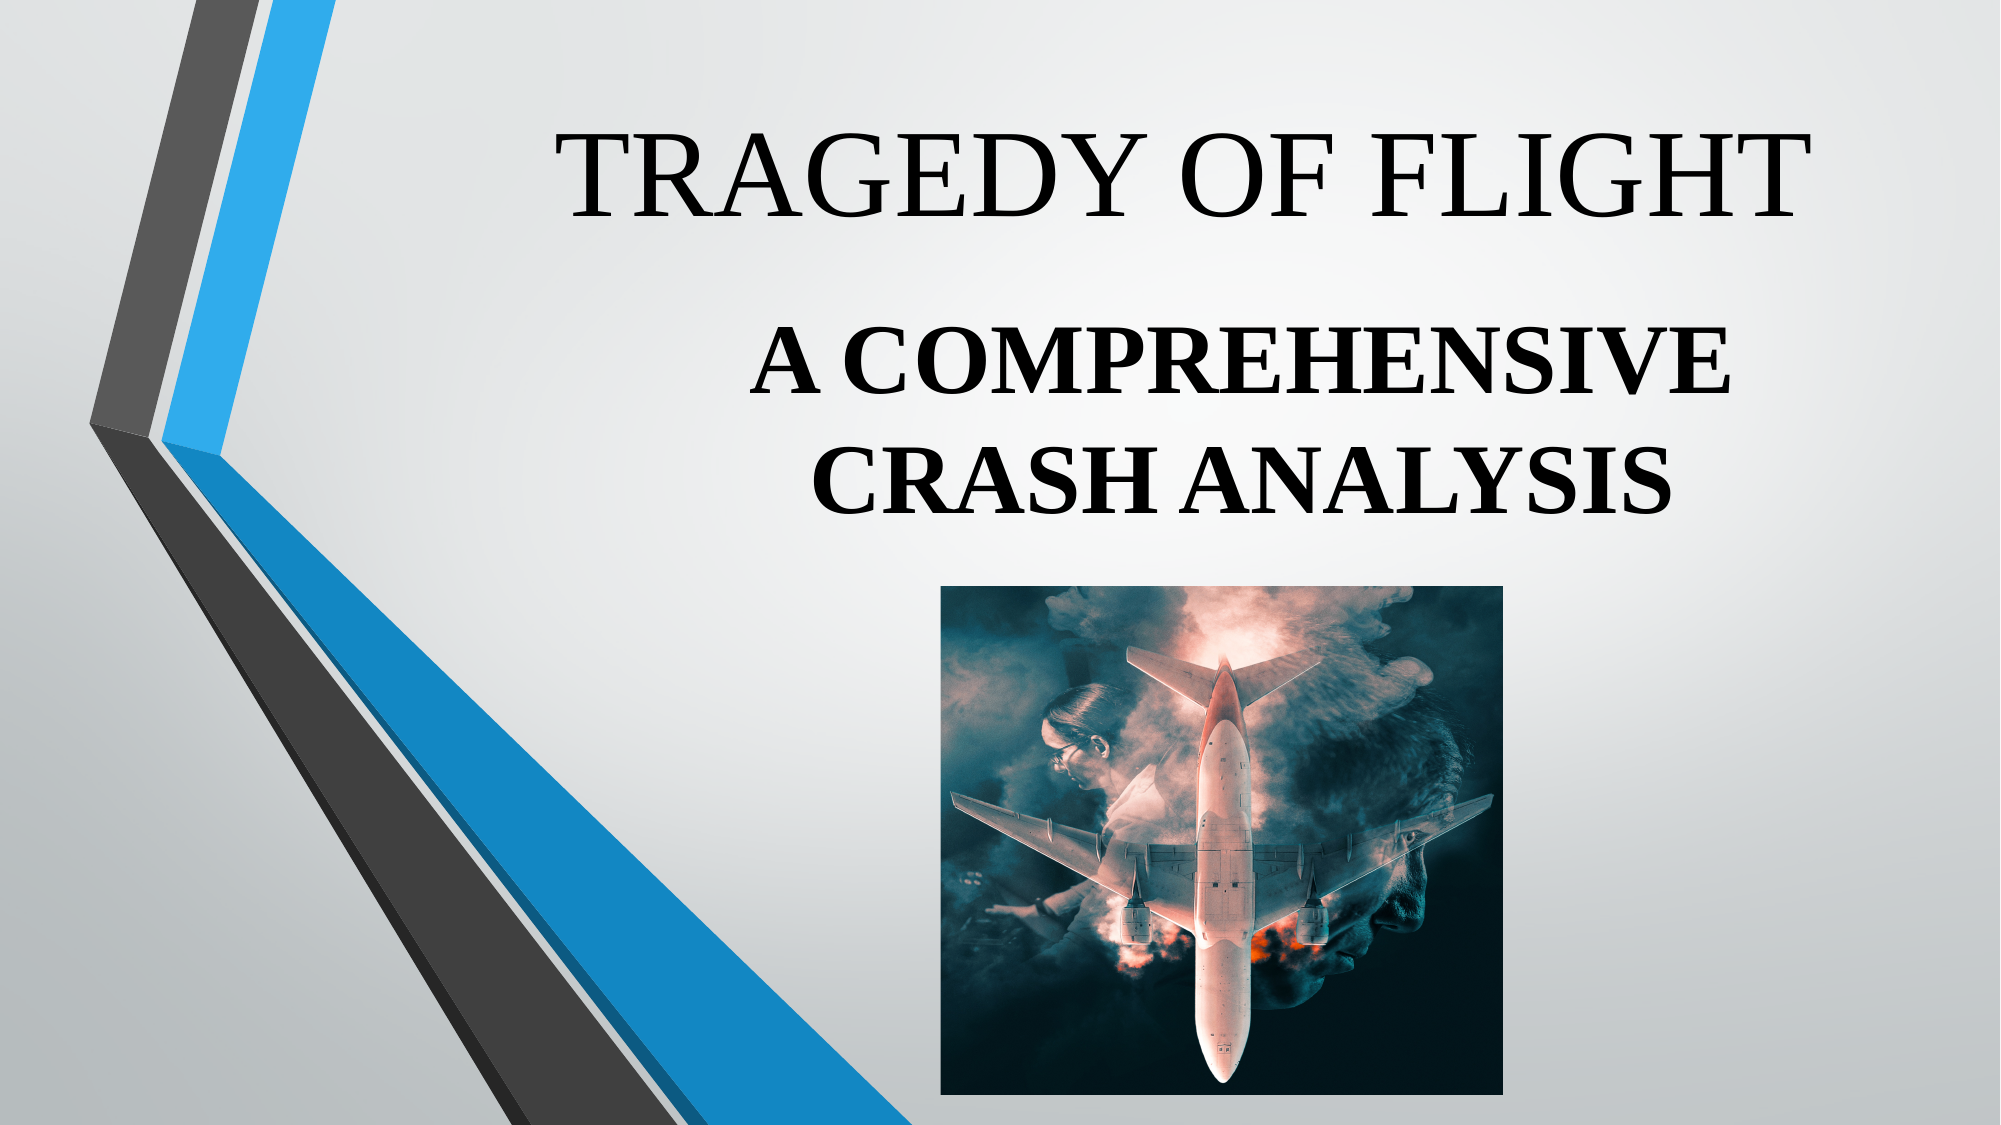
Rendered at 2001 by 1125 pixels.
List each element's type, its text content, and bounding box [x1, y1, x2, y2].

subtitle A COMPREHENSIVE CRASH ANALYSIS [597, 286, 1887, 549]
title TRAGEDY OF FLIGHT [480, 36, 1887, 249]
picture [940, 586, 1504, 1095]
